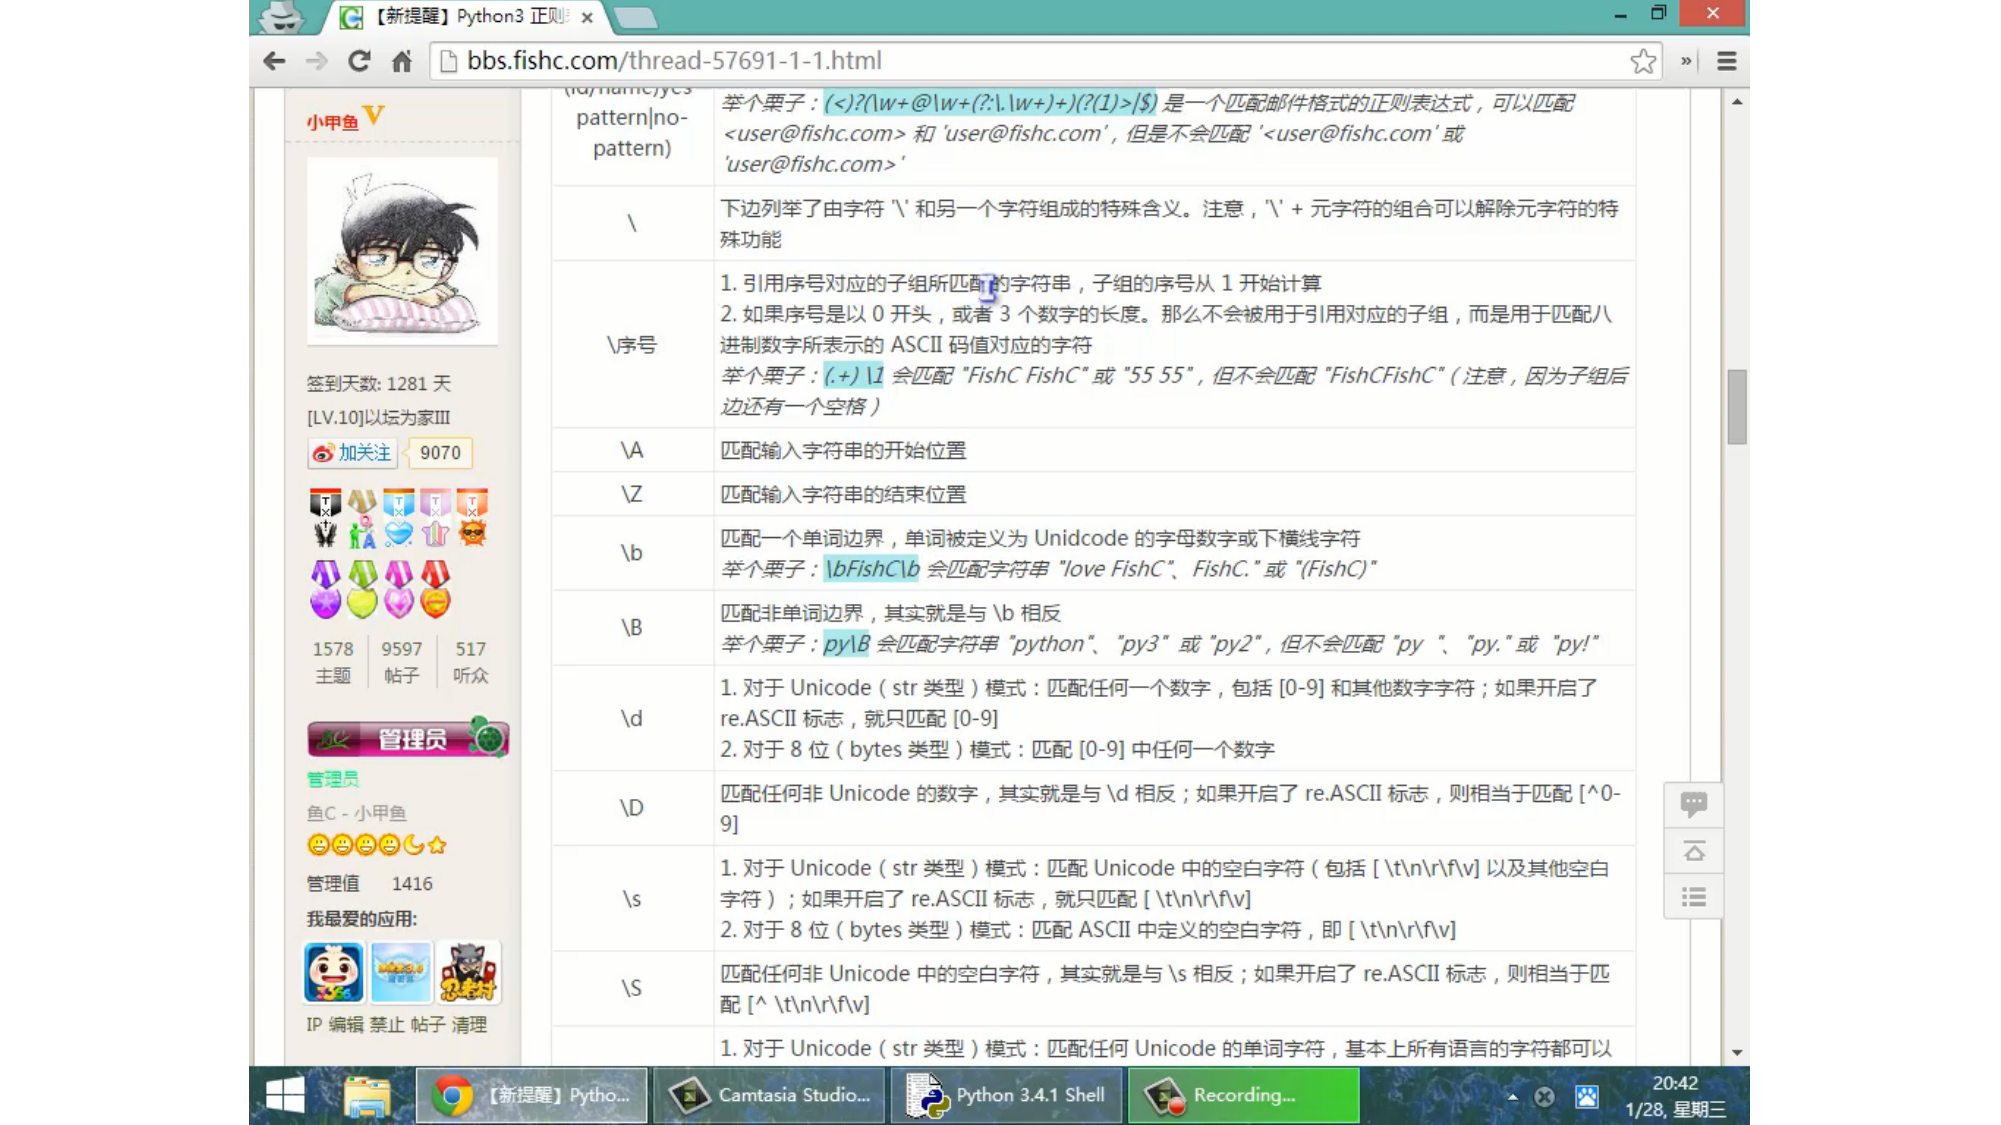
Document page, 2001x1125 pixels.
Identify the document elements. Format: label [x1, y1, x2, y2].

picture [249, 0, 1750, 1125]
